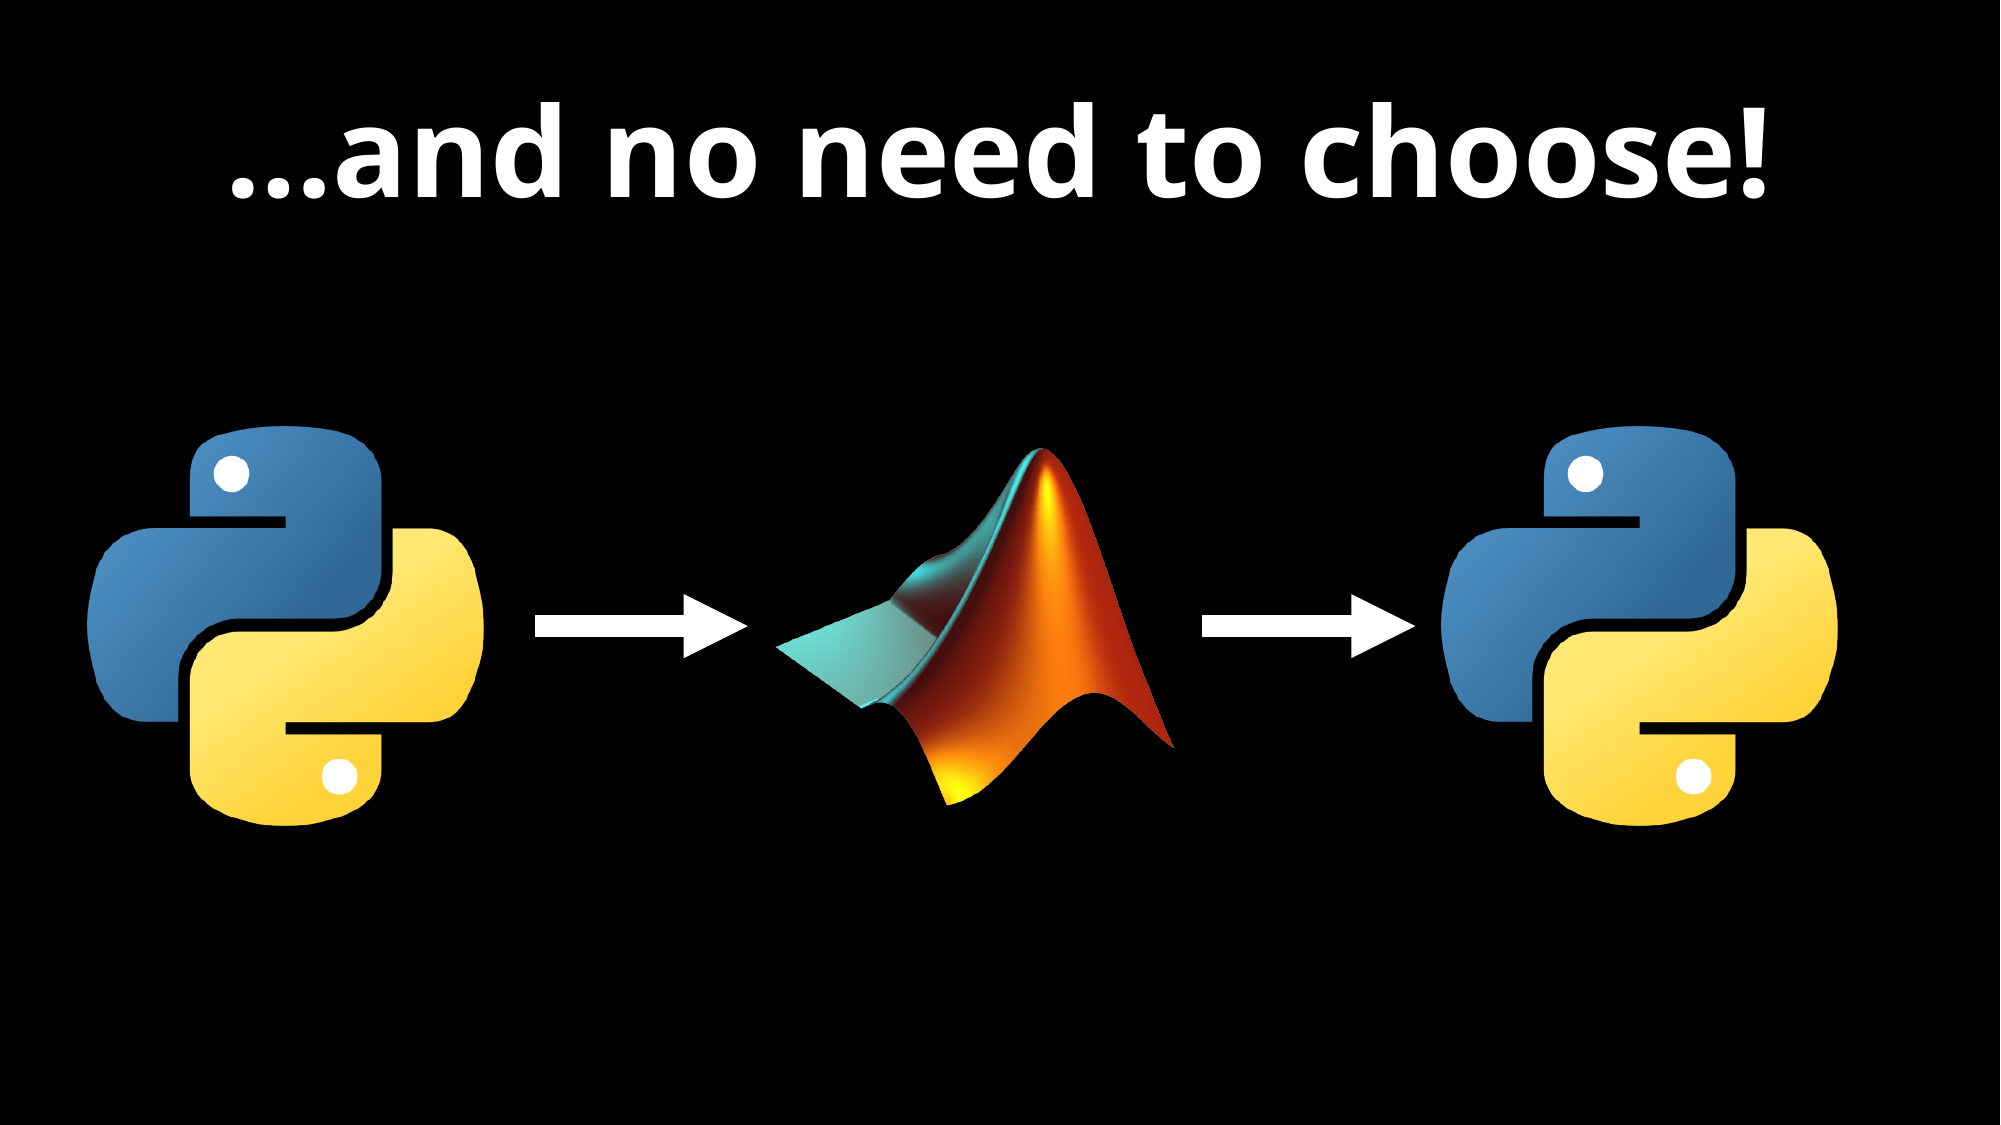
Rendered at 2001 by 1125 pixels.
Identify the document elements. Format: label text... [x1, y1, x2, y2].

picture [775, 446, 1175, 806]
text_box …and no need to choose! [210, 65, 1790, 230]
picture [1441, 426, 1838, 827]
picture [87, 426, 484, 827]
